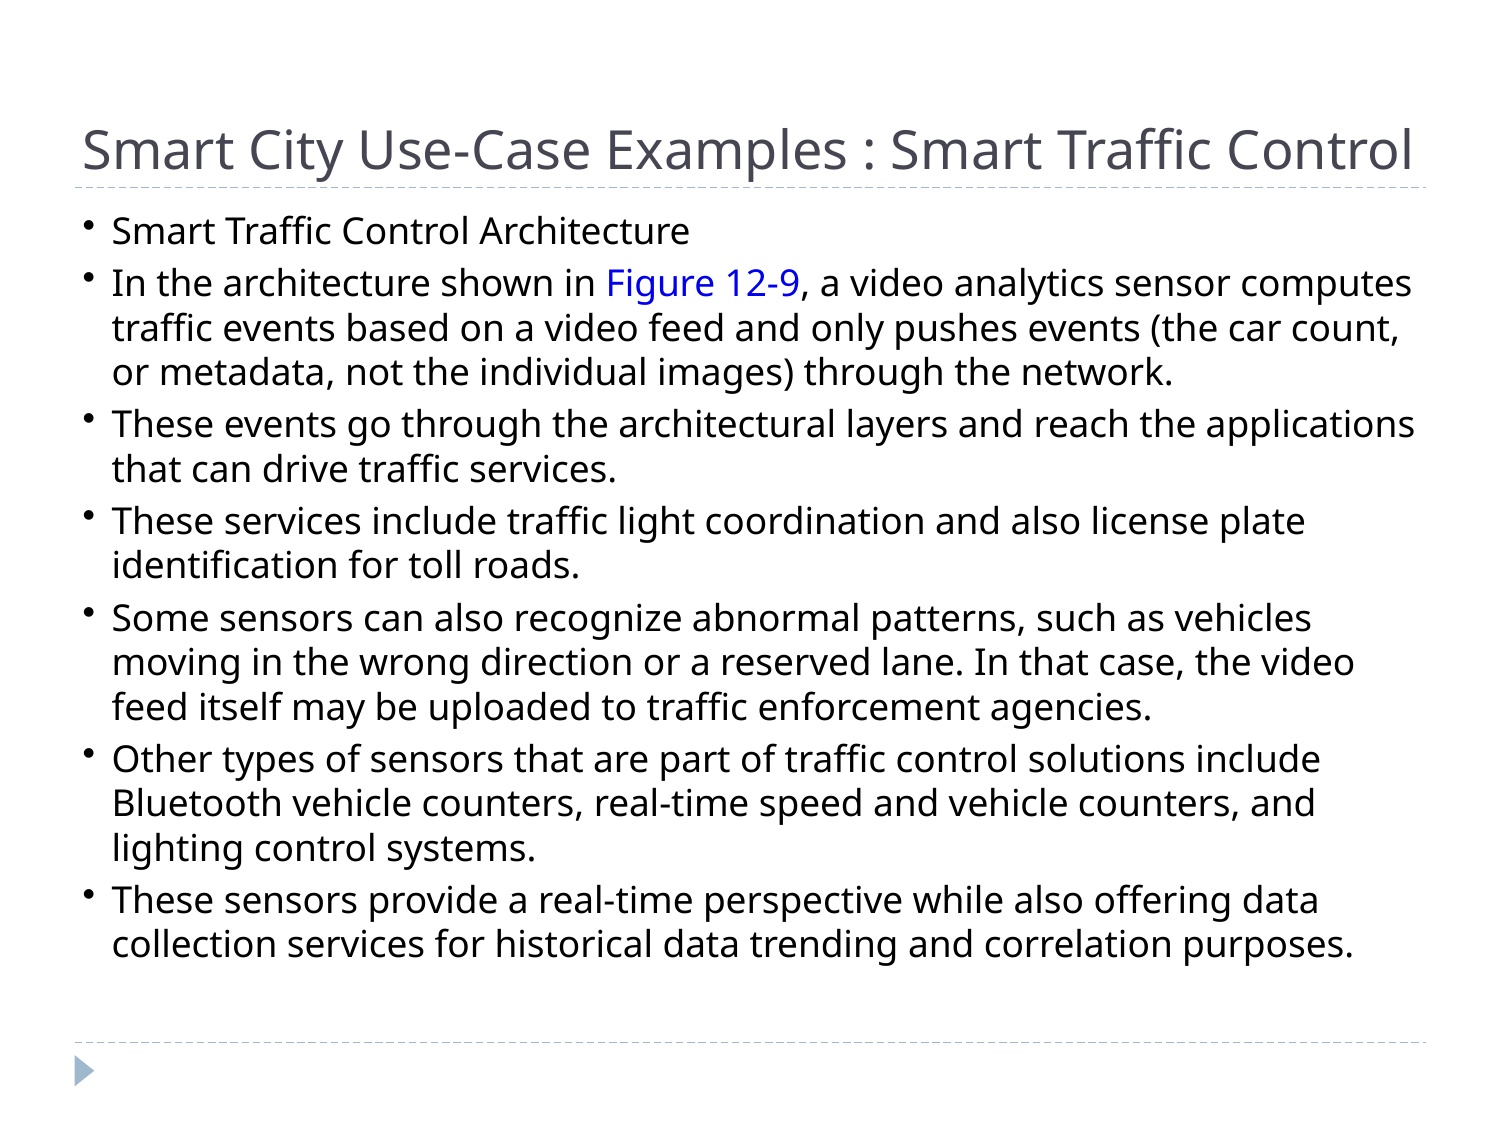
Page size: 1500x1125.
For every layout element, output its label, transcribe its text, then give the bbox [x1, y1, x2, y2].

title Smart City Use-Case Examples : Smart Traffic Control [74, 24, 1426, 188]
list Smart Traffic Control Architecture In the architecture shown in Figure 12-9, a video analytics sensor computes traffic events based on a video feed and only pushes events (the car count, or metadata, not the individual images) through the network. These events go through the architectural layers and reach the applications that can drive traffic services. These services include traffic light coordination and also license plate identification for toll roads. Some sensors can also recognize abnormal patterns, such as vehicles moving in the wrong direction or a reserved lane. In that case, the video feed itself may be uploaded to traffic enforcement agencies. Other types of sensors that are part of traffic control solutions include Bluetooth vehicle counters, real-time speed and vehicle counters, and lighting control systems. These sensors provide a real-time perspective while also offering data collection services for historical data trending and correlation purposes. [74, 199, 1426, 1011]
